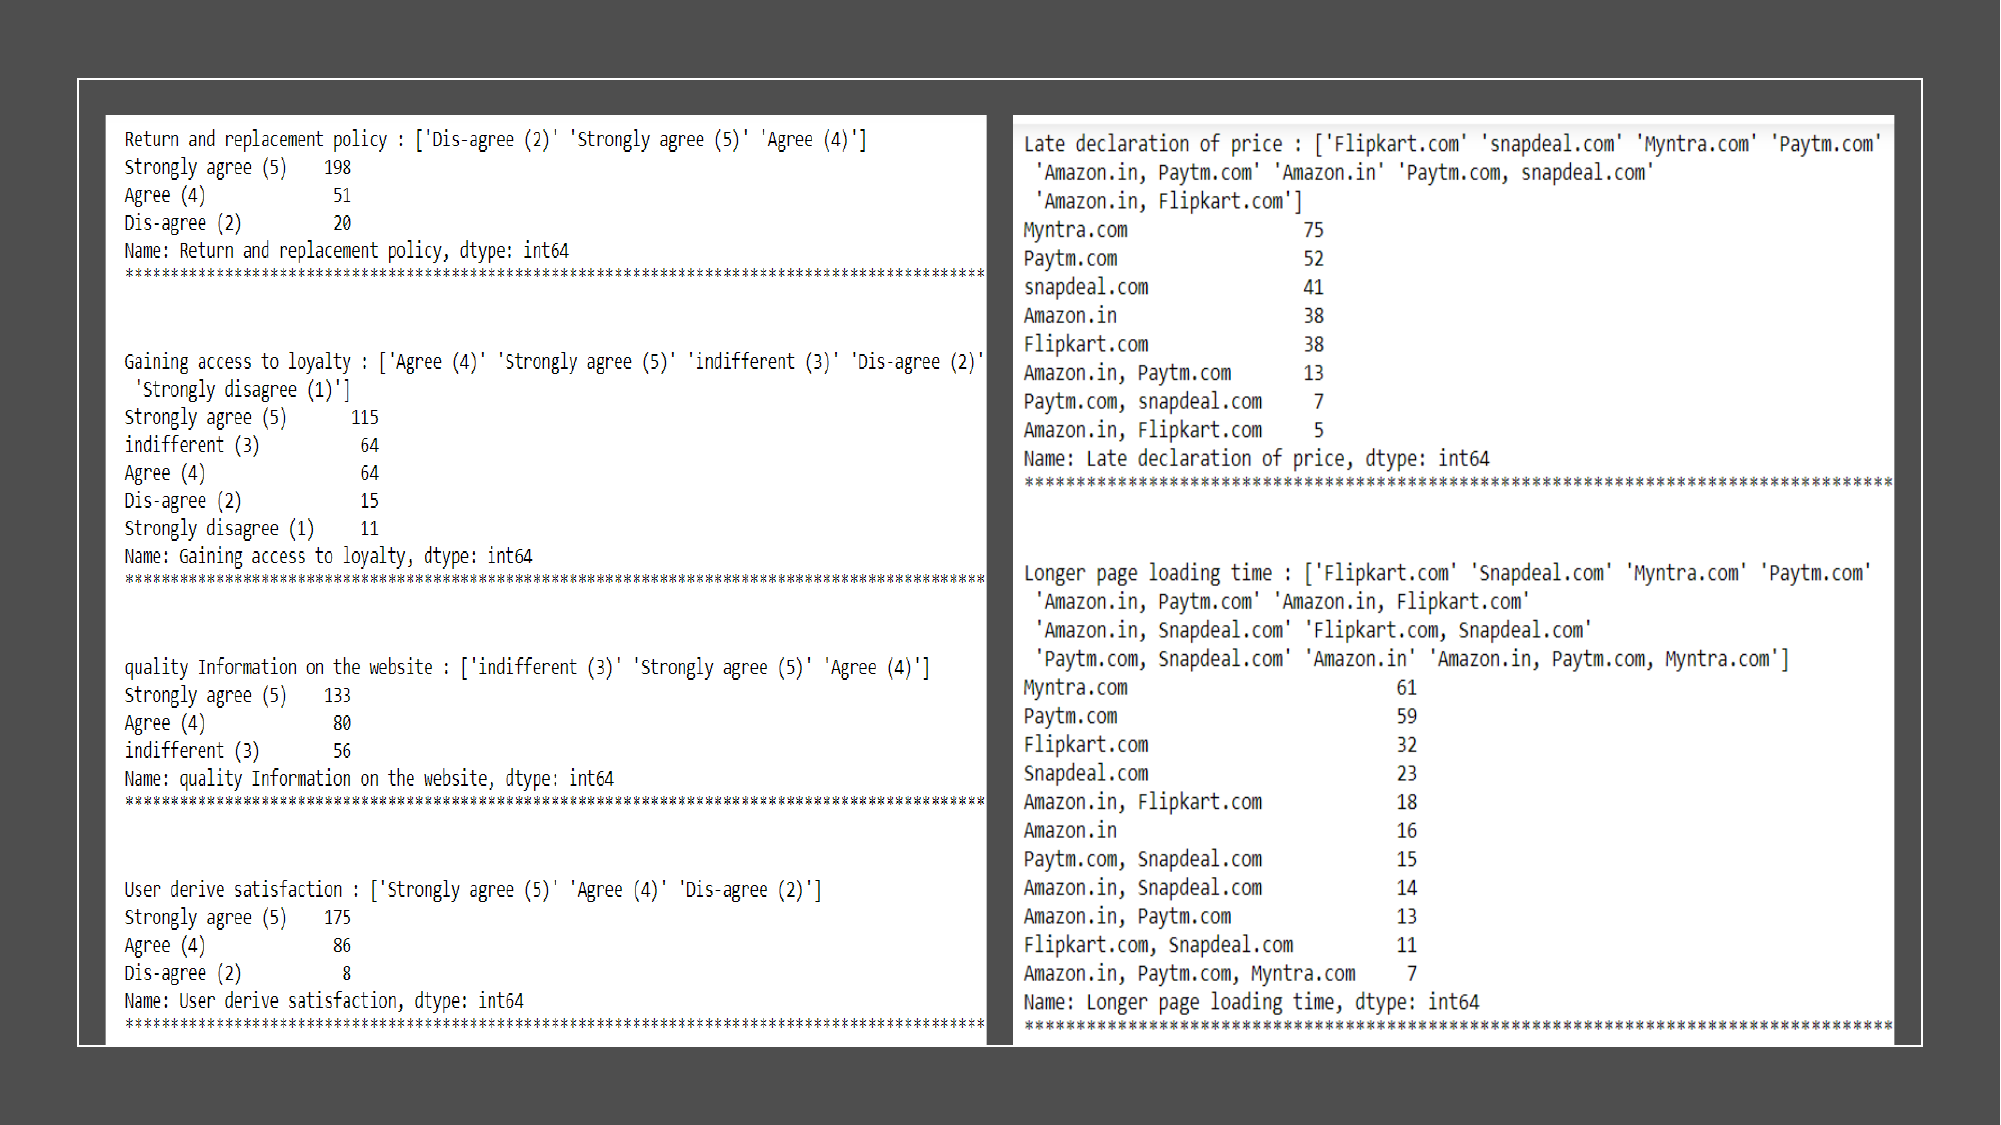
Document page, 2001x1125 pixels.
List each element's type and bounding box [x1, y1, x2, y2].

text_box [0, 0, 2000, 1125]
text_box [77, 78, 1923, 1047]
picture [1013, 115, 1895, 1047]
picture [105, 115, 987, 1047]
